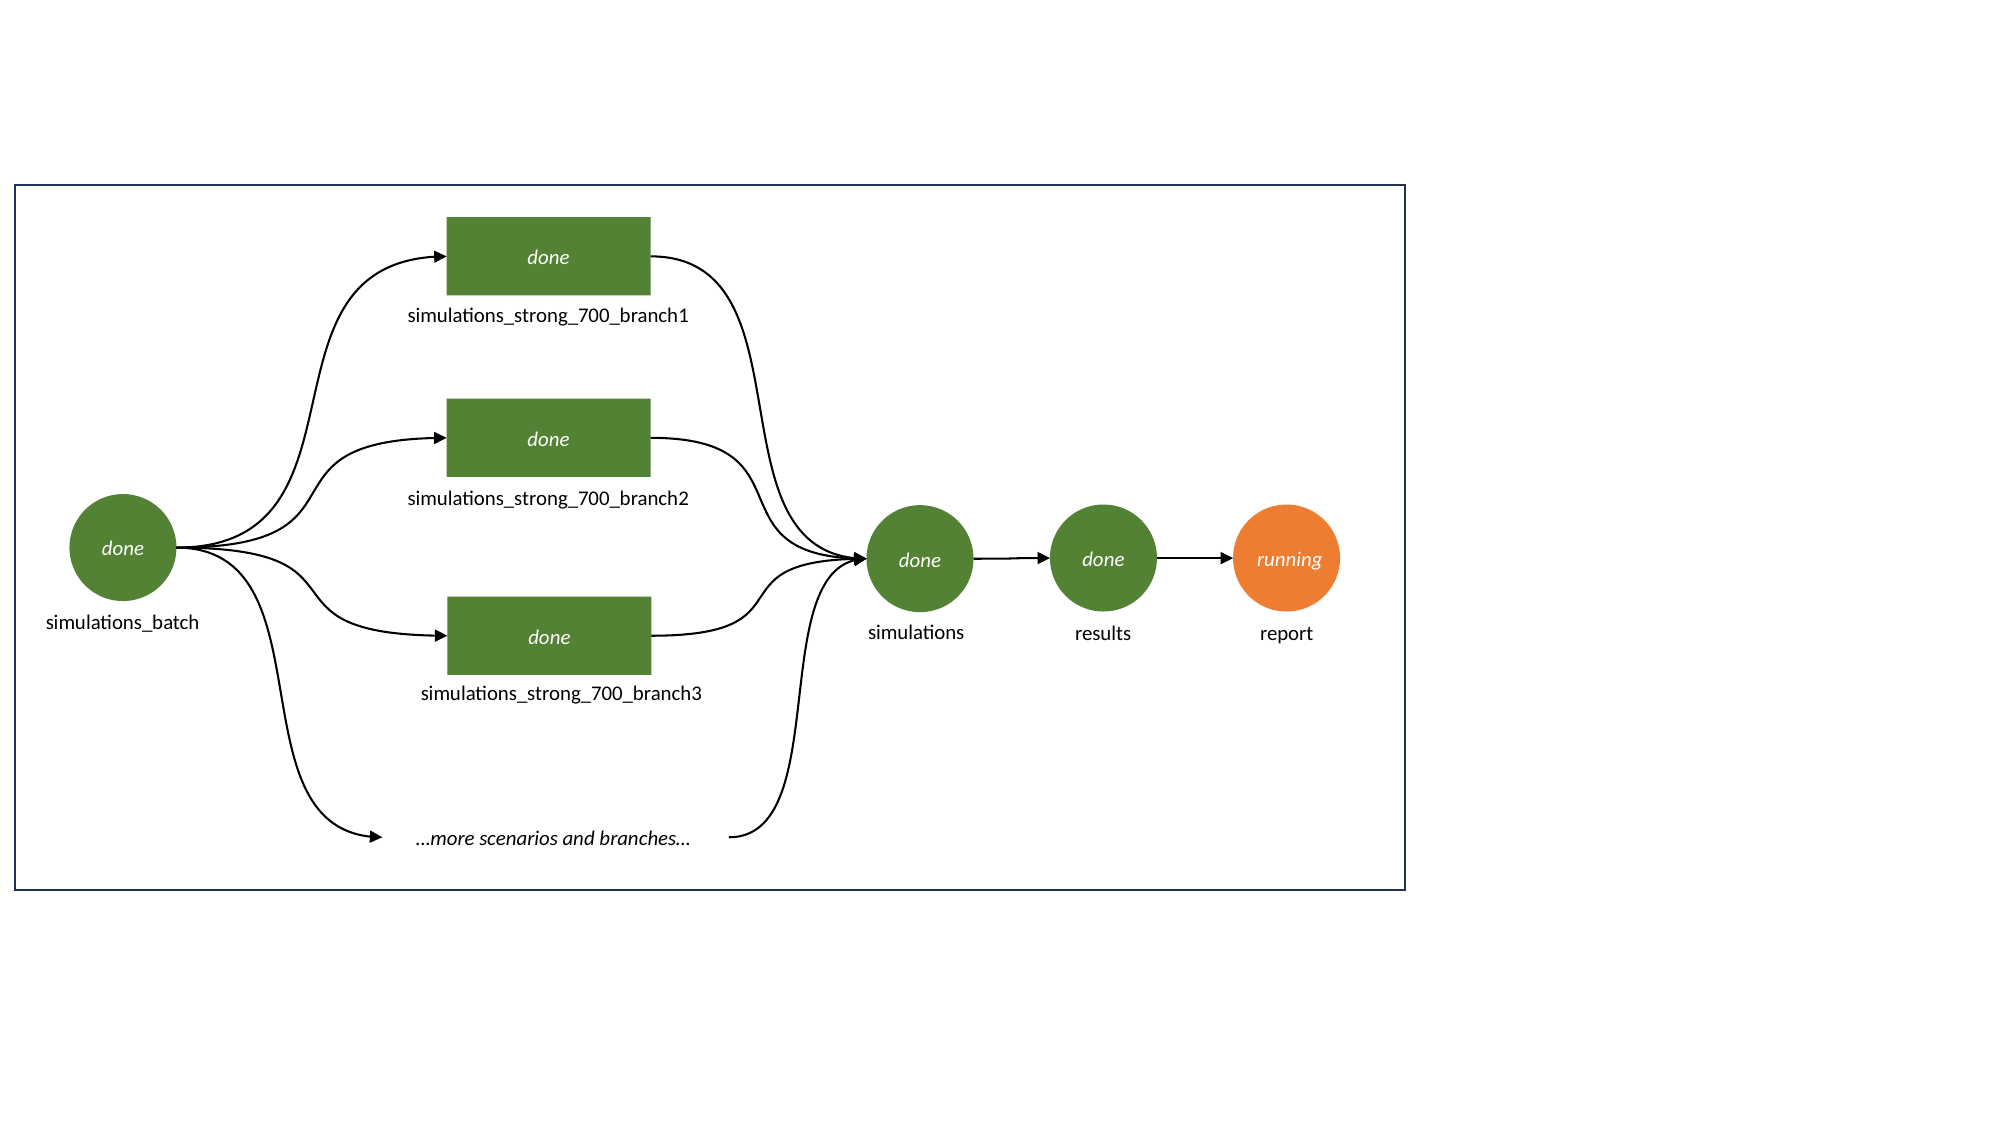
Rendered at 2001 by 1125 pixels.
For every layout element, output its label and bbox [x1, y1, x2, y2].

text_box [651, 558, 867, 636]
text_box [176, 547, 448, 636]
text_box [650, 437, 867, 559]
text_box [176, 636, 383, 838]
text_box [176, 256, 447, 437]
text_box [176, 437, 447, 547]
text_box [14, 184, 1406, 891]
text_box [729, 636, 867, 838]
text_box [650, 256, 867, 437]
